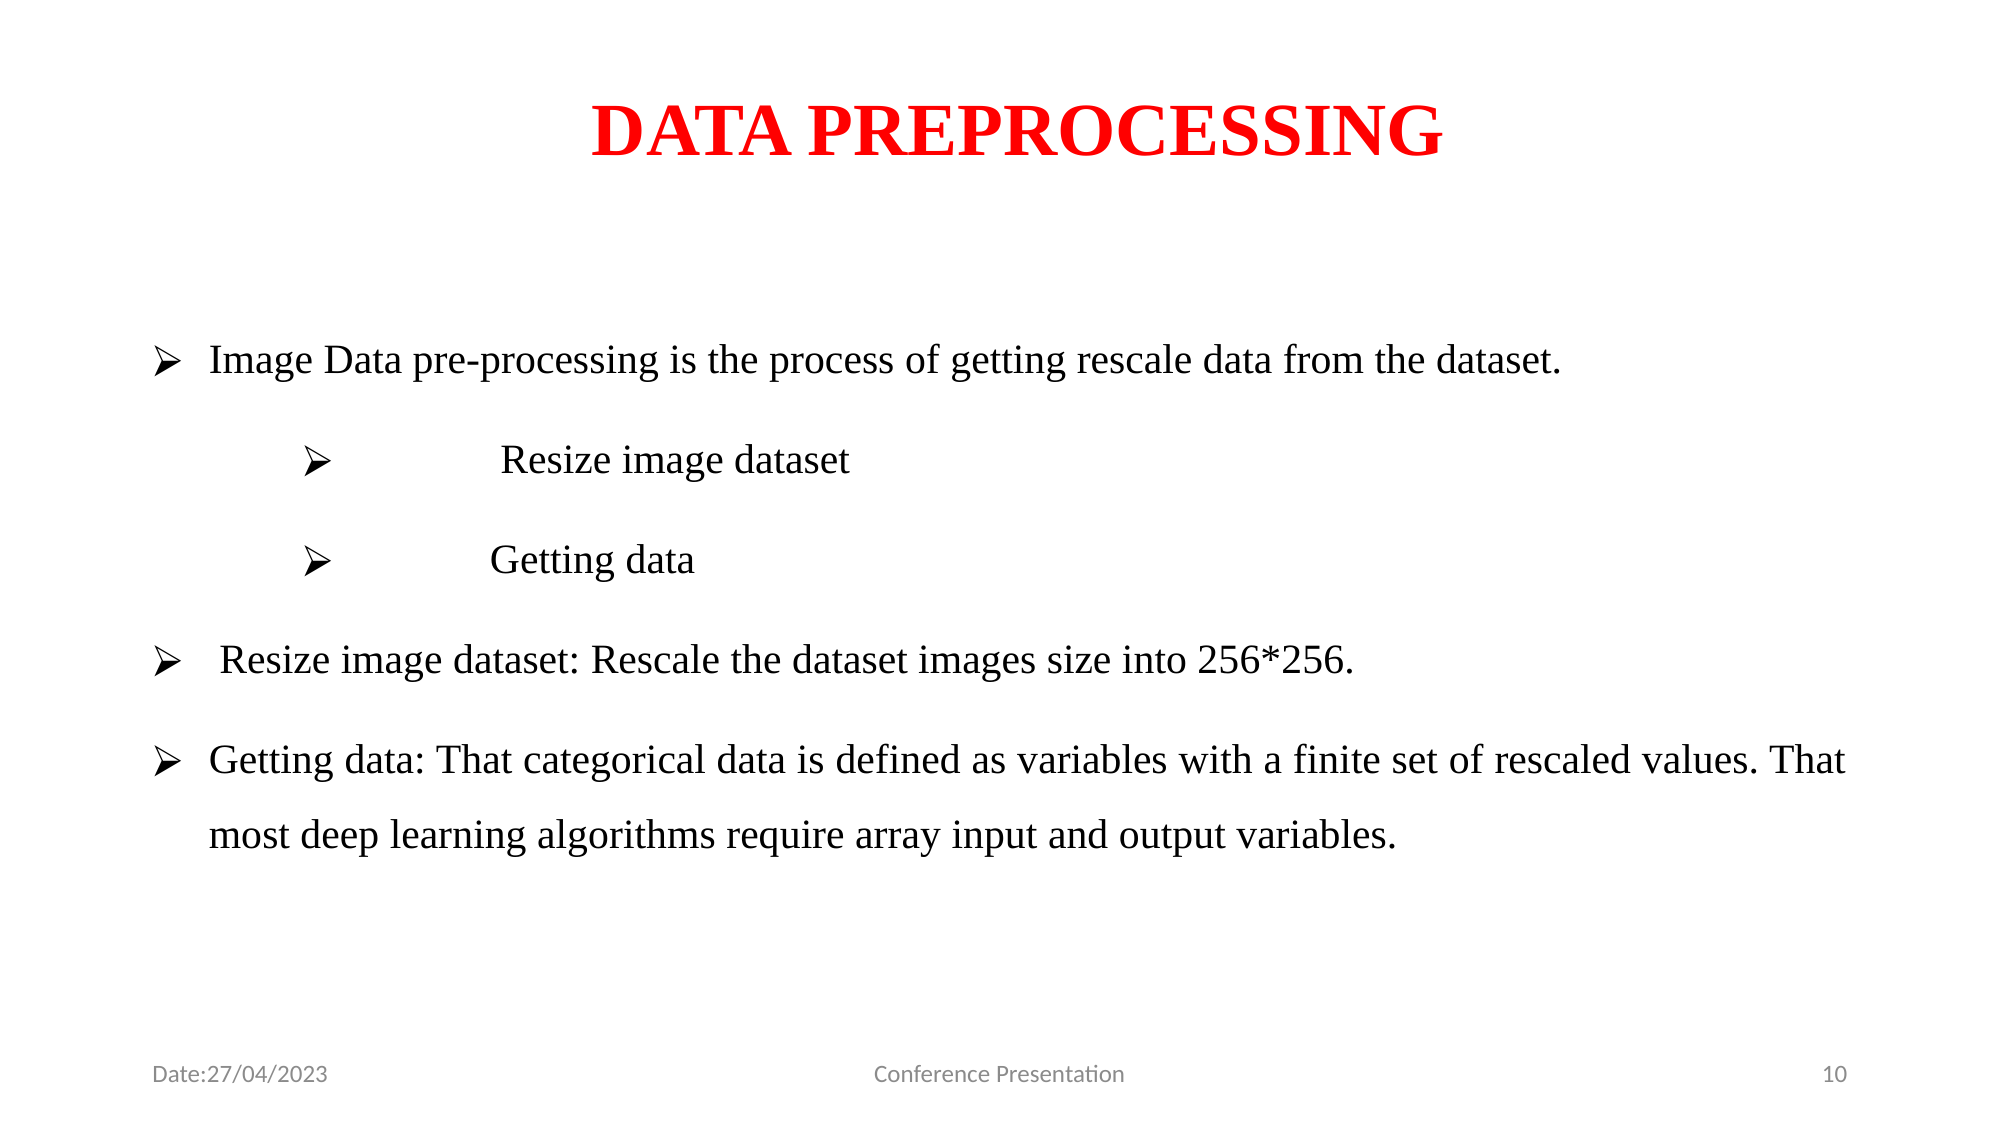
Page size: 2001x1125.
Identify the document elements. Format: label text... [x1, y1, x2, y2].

list Image Data pre-processing is the process of getting rescale data from the dataset. Resize image dataset Getting data Resize image dataset: Rescale the dataset images size into 256*256. Getting data: That categorical data is defined as variables with a finite set of rescaled values. That most deep learning algorithms require array input and output variables. [137, 299, 1863, 1014]
slide_number 10 [1412, 1042, 1863, 1103]
footer Conference Presentation [662, 1042, 1338, 1103]
title DATA PREPROCESSING [150, 110, 1888, 243]
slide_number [137, 1042, 588, 1103]
